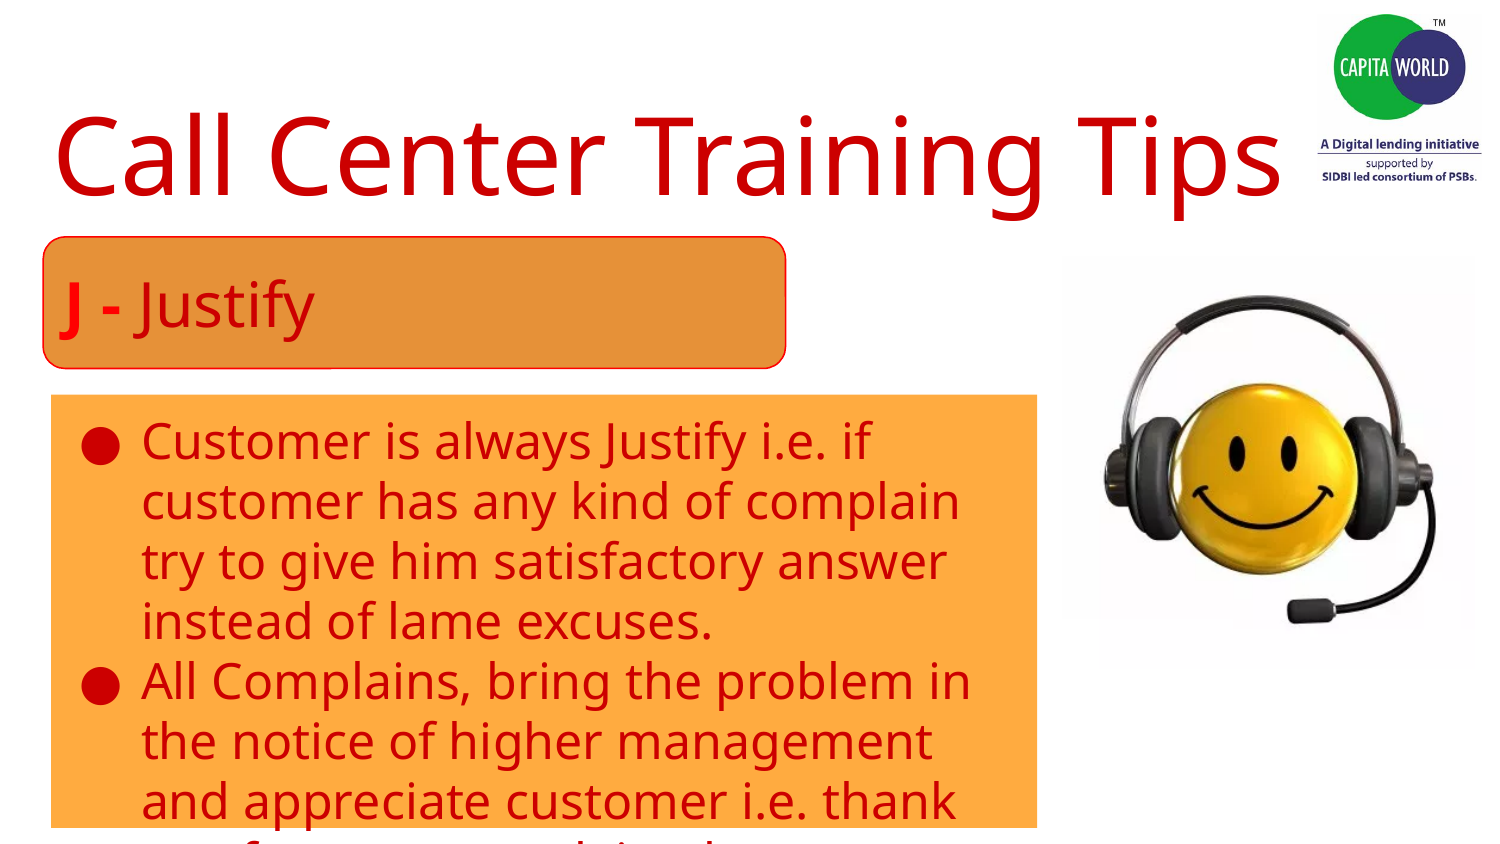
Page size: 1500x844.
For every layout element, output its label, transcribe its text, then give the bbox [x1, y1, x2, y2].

subtitle Customer is always Justify i.e. if customer has any kind of complain try to give him satisfactory answer instead of lame excuses. All Complains, bring the problem in the notice of higher management and appreciate customer i.e. thank you for your complain, that you put in my attention on it. [51, 394, 1038, 828]
picture [1317, 14, 1483, 181]
picture [1061, 256, 1476, 669]
text_box J - Justify [43, 236, 786, 369]
title Call Center Training Tips [0, 90, 1405, 232]
